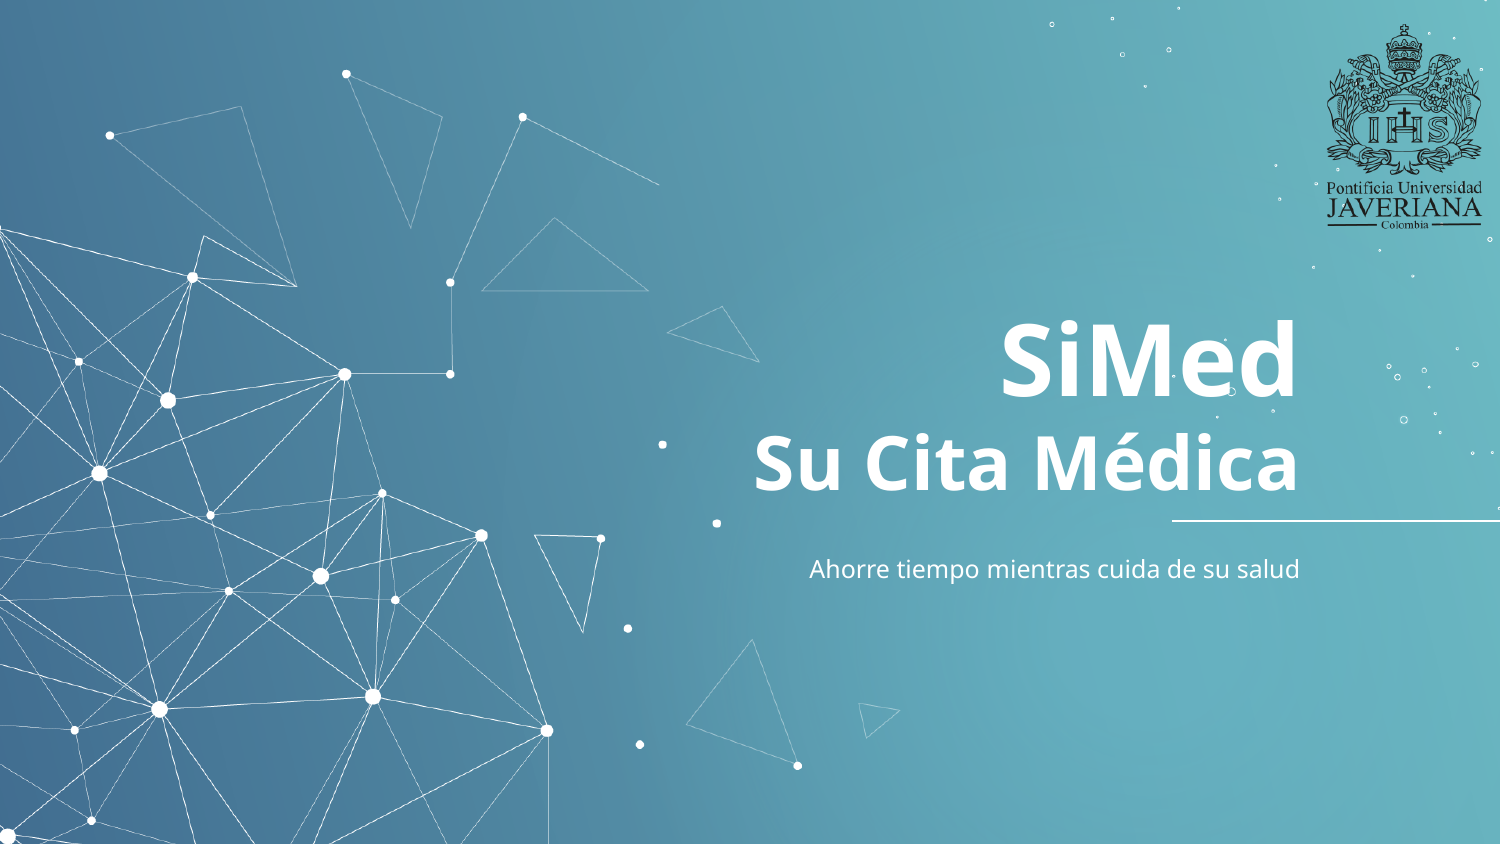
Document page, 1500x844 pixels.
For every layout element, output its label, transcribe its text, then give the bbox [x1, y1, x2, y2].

title SiMed Su Cita Médica [186, 228, 1317, 521]
subtitle Ahorre tiempo mientras cuida de su salud [602, 521, 1316, 599]
picture [0, 0, 1500, 844]
